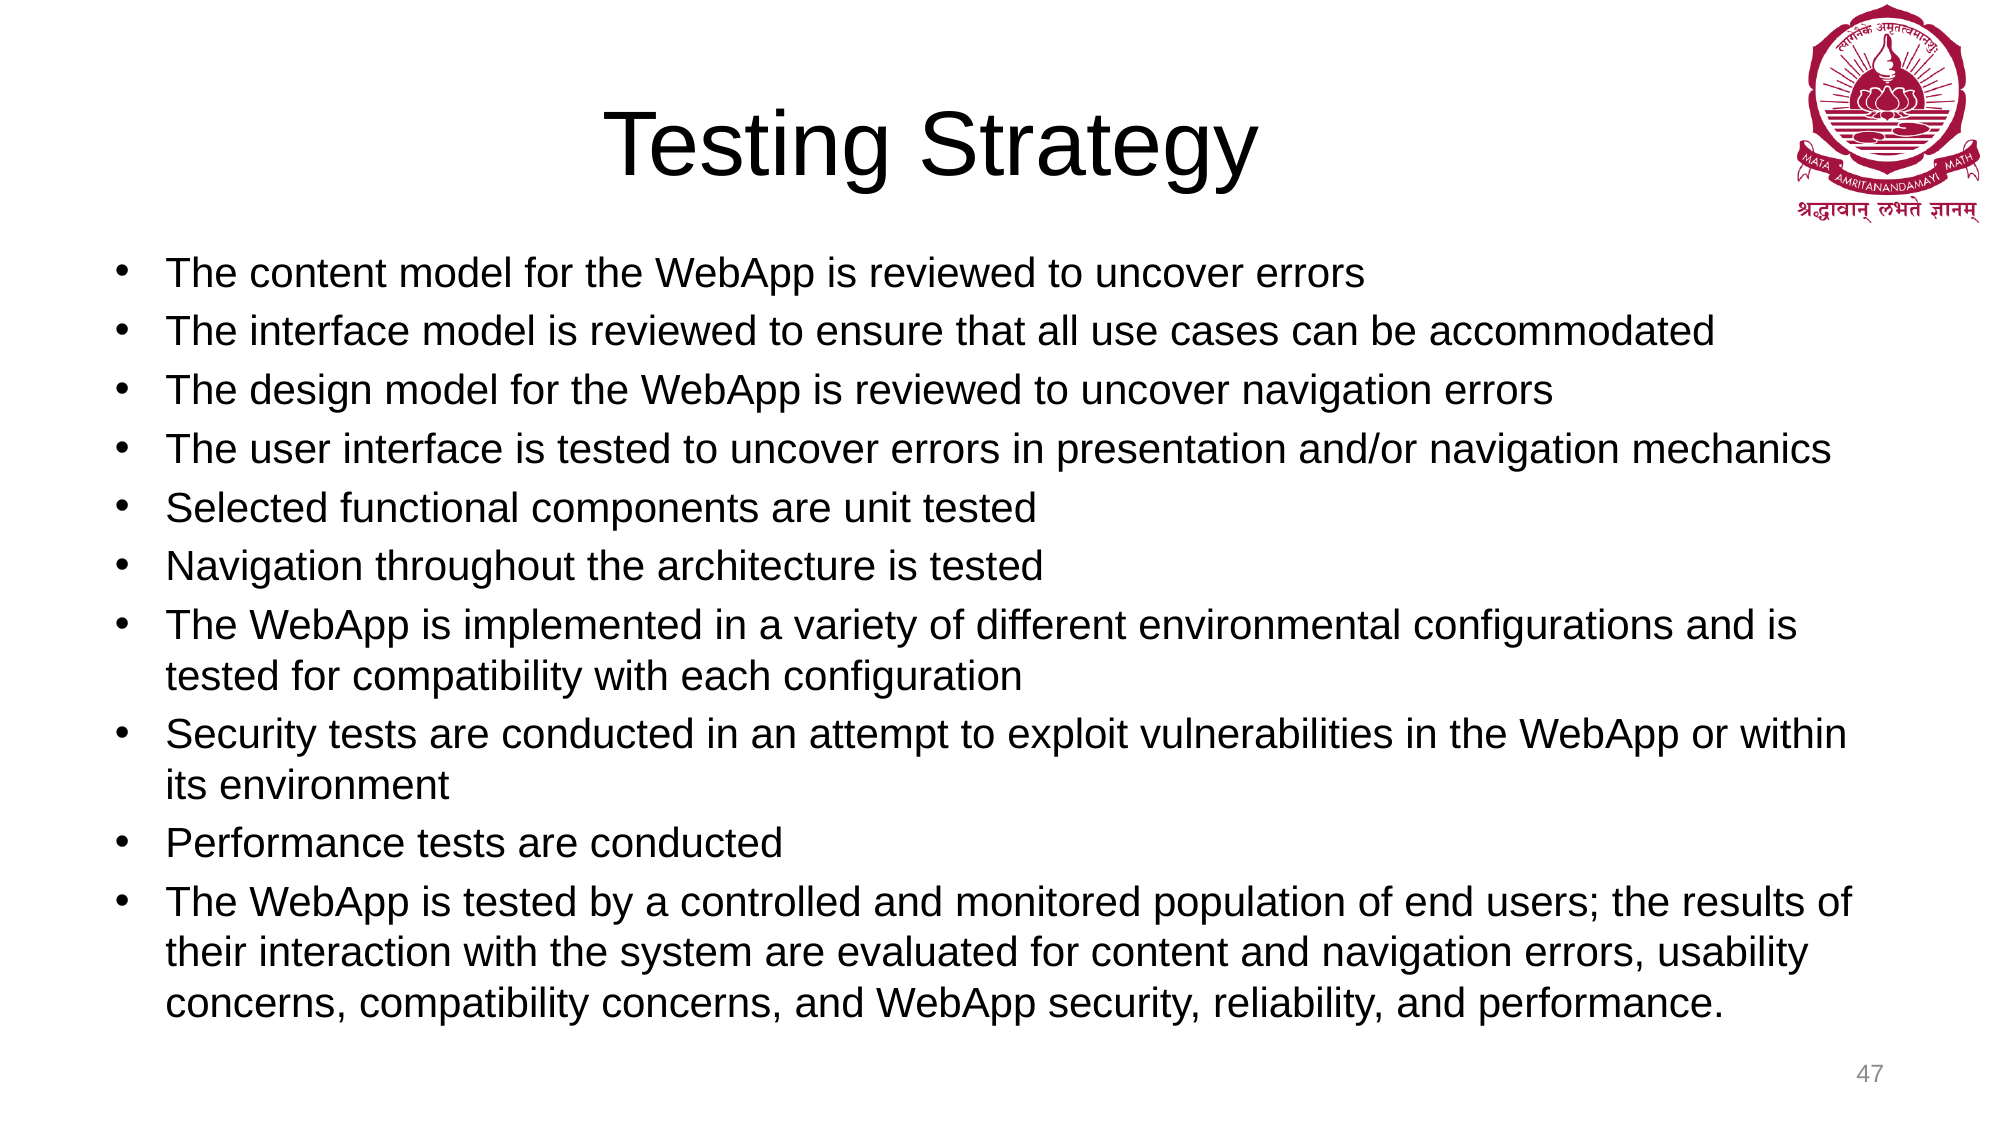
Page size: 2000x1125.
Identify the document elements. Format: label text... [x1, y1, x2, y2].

picture [1776, 1, 2000, 225]
slide_number 47 [1432, 1042, 1900, 1103]
title Testing Strategy [99, 45, 1763, 233]
list The content model for the WebApp is reviewed to uncover errors The interface model is reviewed to ensure that all use cases can be accommodated The design model for the WebApp is reviewed to uncover navigation errors The user interface is tested to uncover errors in presentation and/or navigation mechanics Selected functional components are unit tested Navigation throughout the architecture is tested The WebApp is implemented in a variety of different environmental configurations and is tested for compatibility with each configuration Security tests are conducted in an attempt to exploit vulnerabilities in the WebApp or within its environment Performance tests are conducted The WebApp is tested by a controlled and monitored population of end users; the results of their interaction with the system are evaluated for content and navigation errors, usability concerns, compatibility concerns, and WebApp security, reliability, and performance. [99, 237, 1900, 1075]
